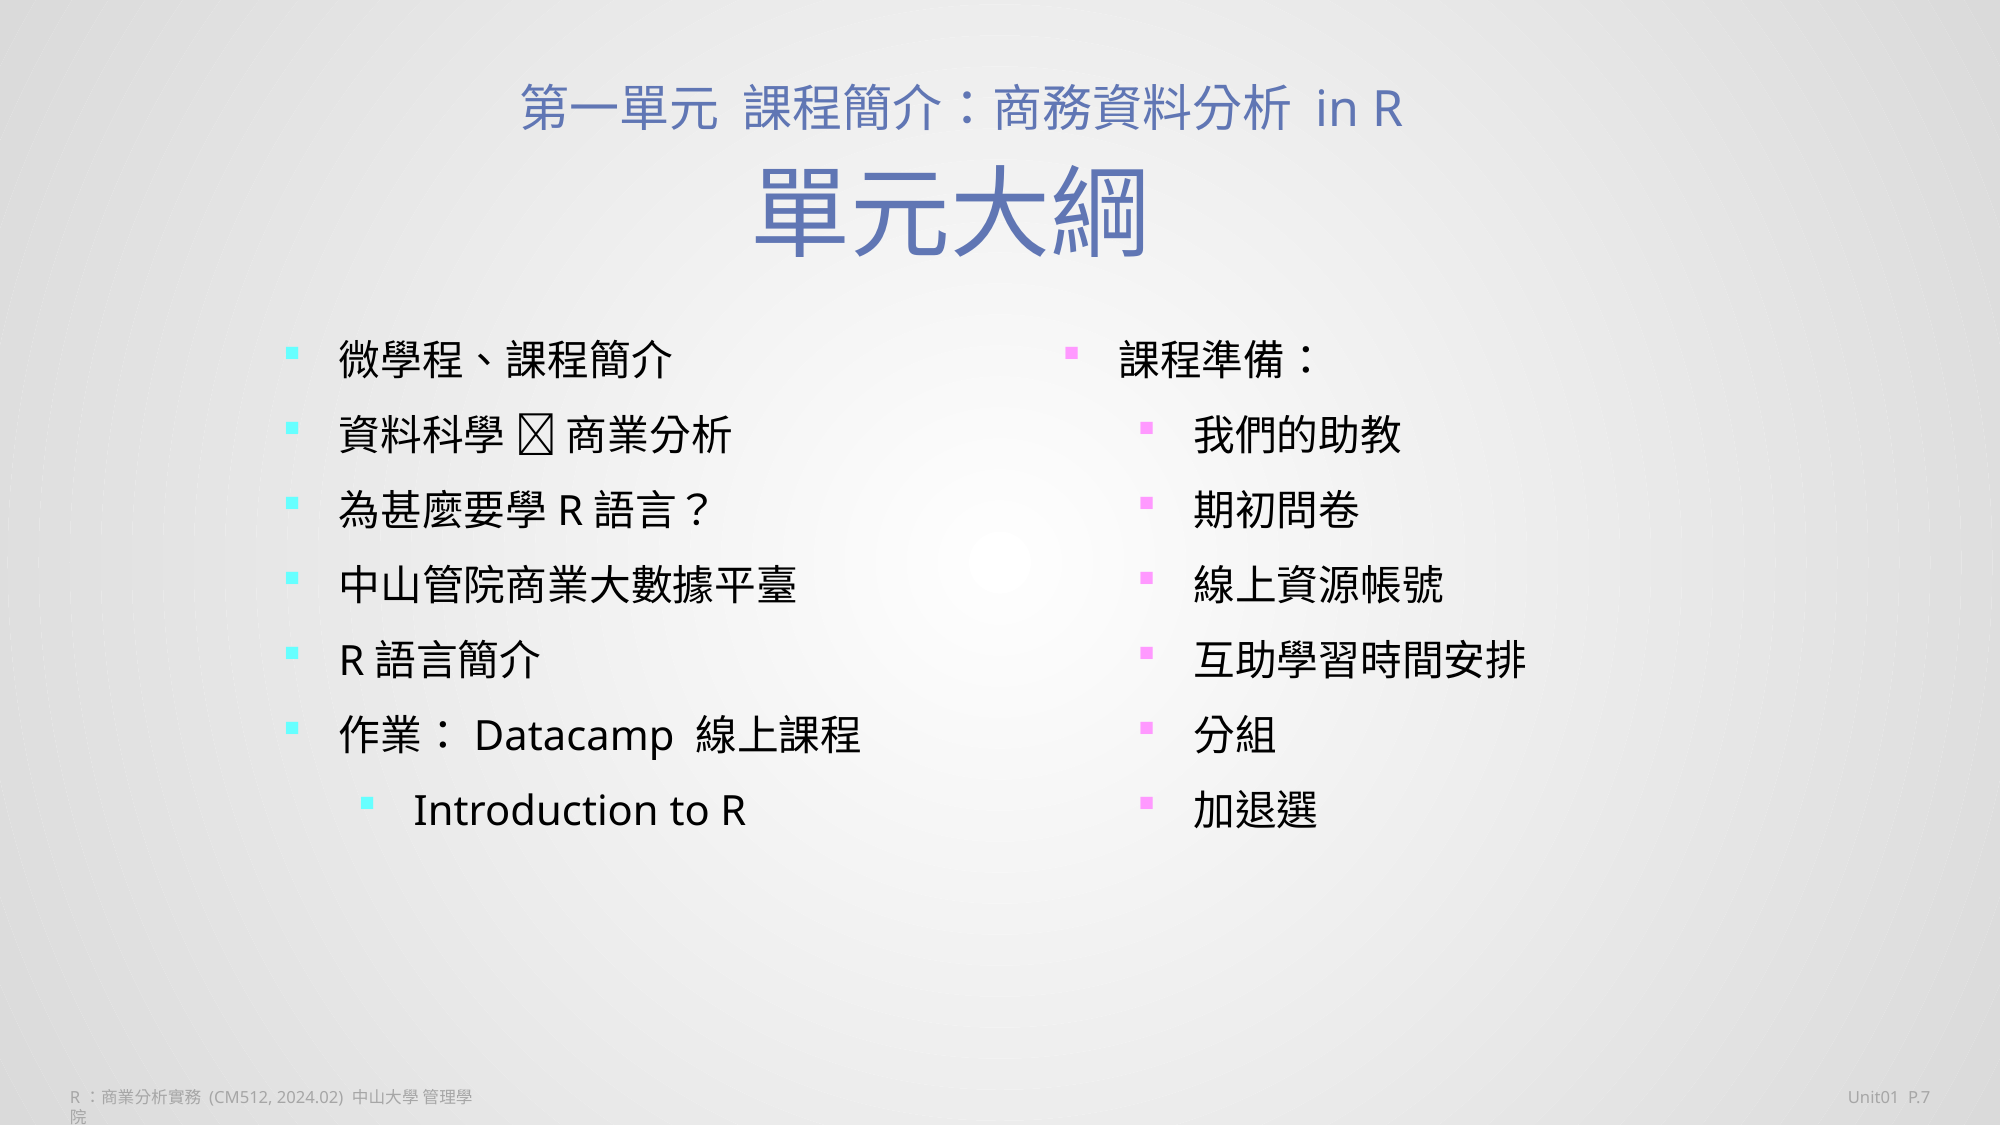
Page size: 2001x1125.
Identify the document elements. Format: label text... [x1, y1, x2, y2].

text_box 第一單元 課程簡介：商務資料分析 in R 單元大綱 [114, 69, 1810, 277]
text_box 課程準備： 我們的助教 期初問卷 線上資源帳號 互助學習時間安排 分組 加退選 [1047, 300, 1686, 841]
text_box 微學程、課程簡介 資料科學  商業分析 為甚麼要學R語言？ 中山管院商業大數據平臺 R語言簡介 作業：Datacamp 線上課程 Introduction to R [267, 300, 941, 841]
